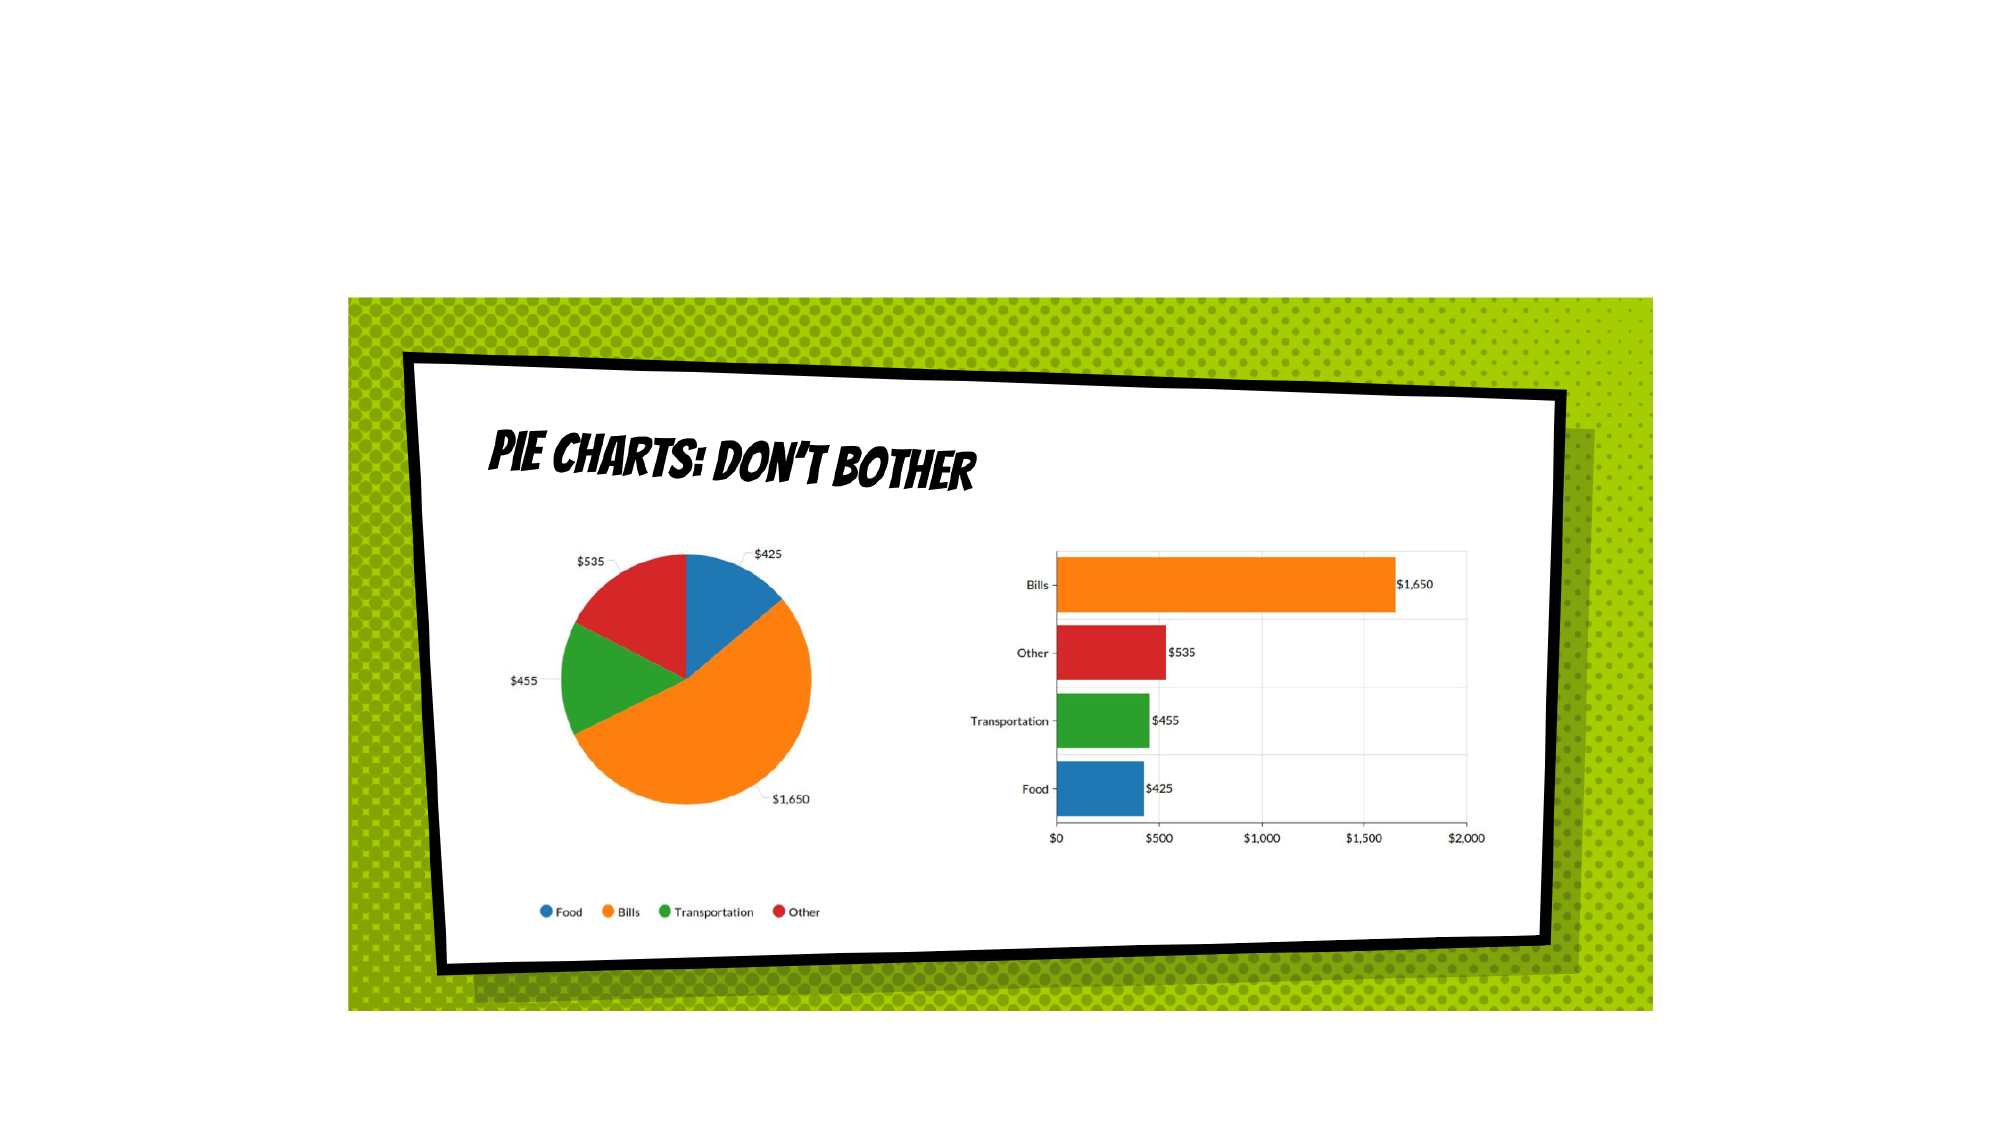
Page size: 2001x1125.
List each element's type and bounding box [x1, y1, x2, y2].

picture [347, 297, 1653, 1011]
